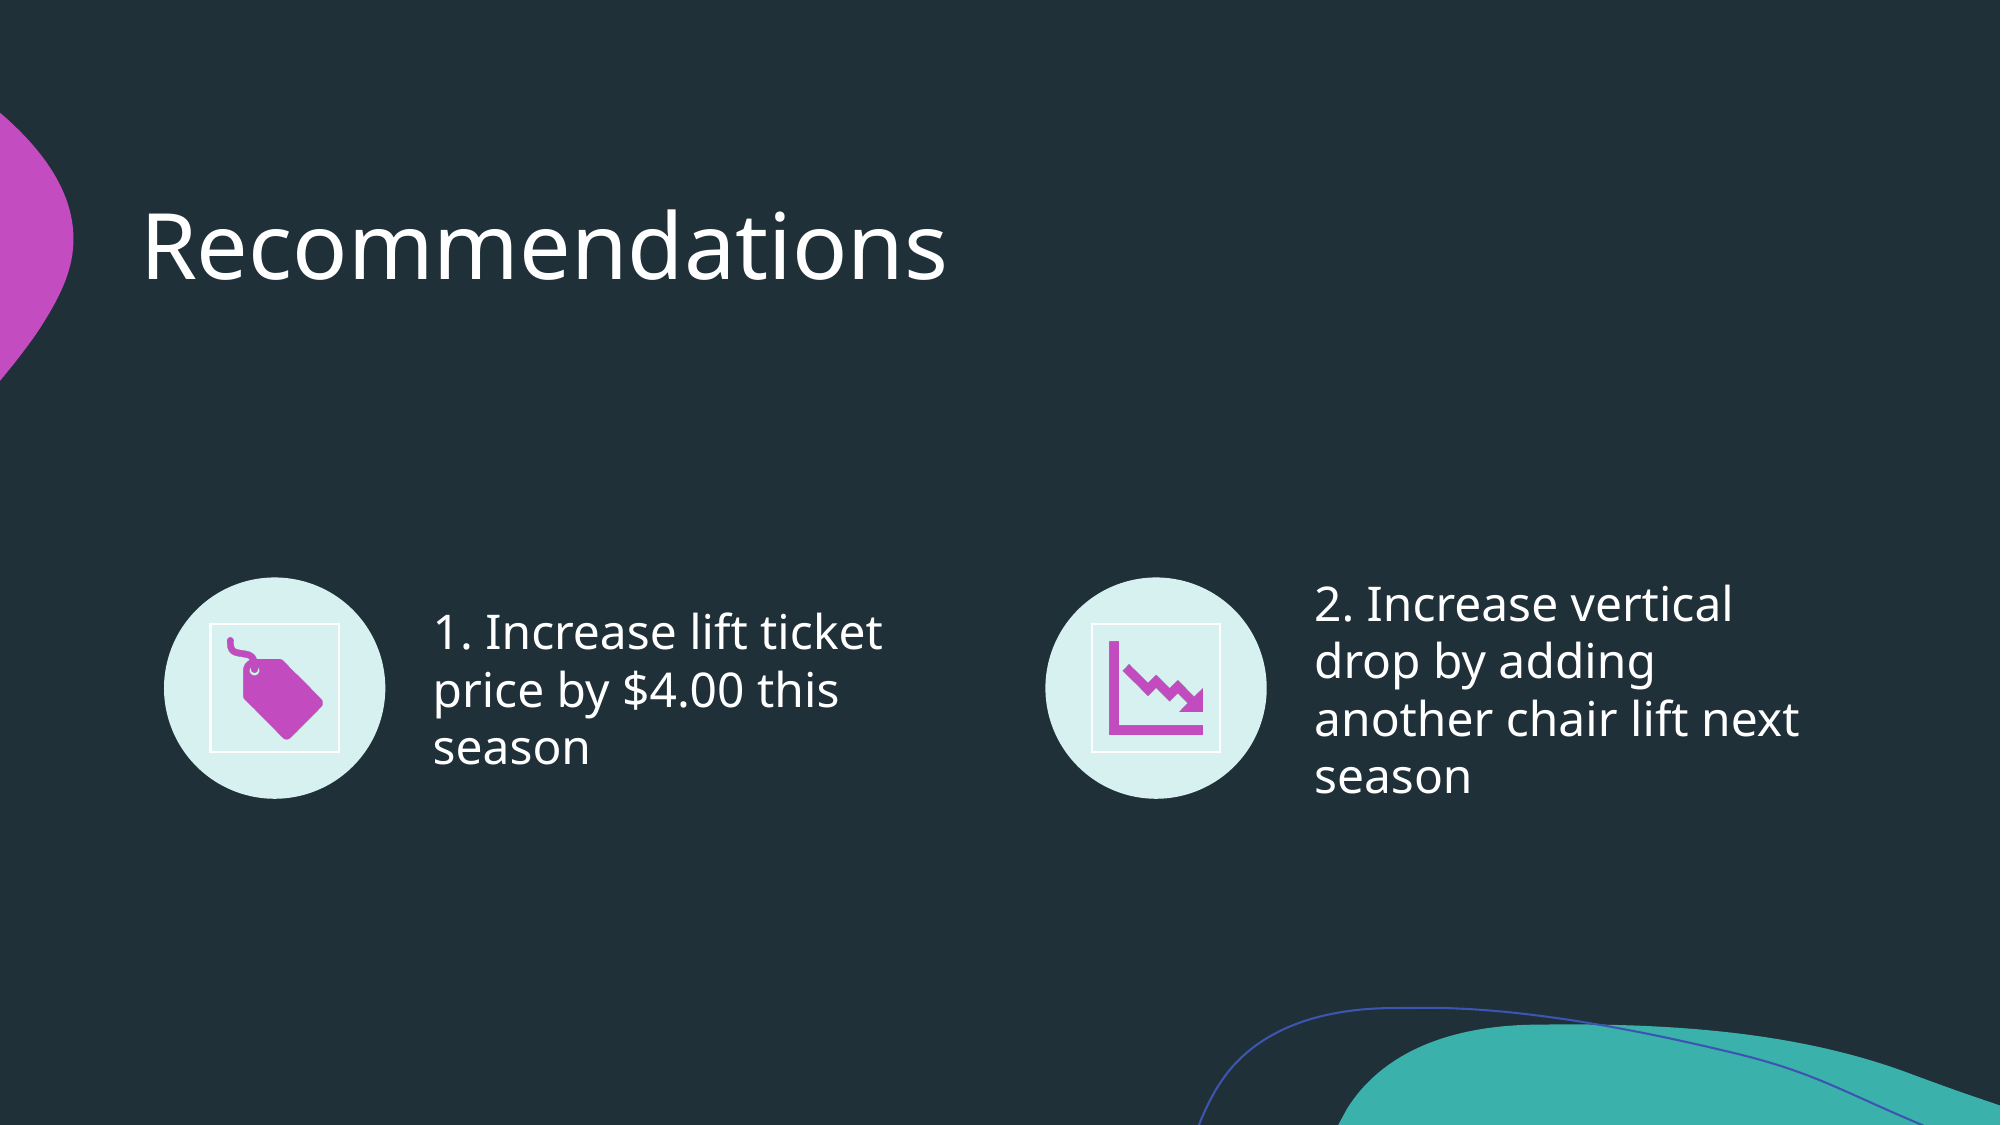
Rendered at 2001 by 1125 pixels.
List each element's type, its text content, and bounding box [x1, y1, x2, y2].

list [124, 374, 1875, 1002]
title Recommendations [125, 125, 1875, 374]
